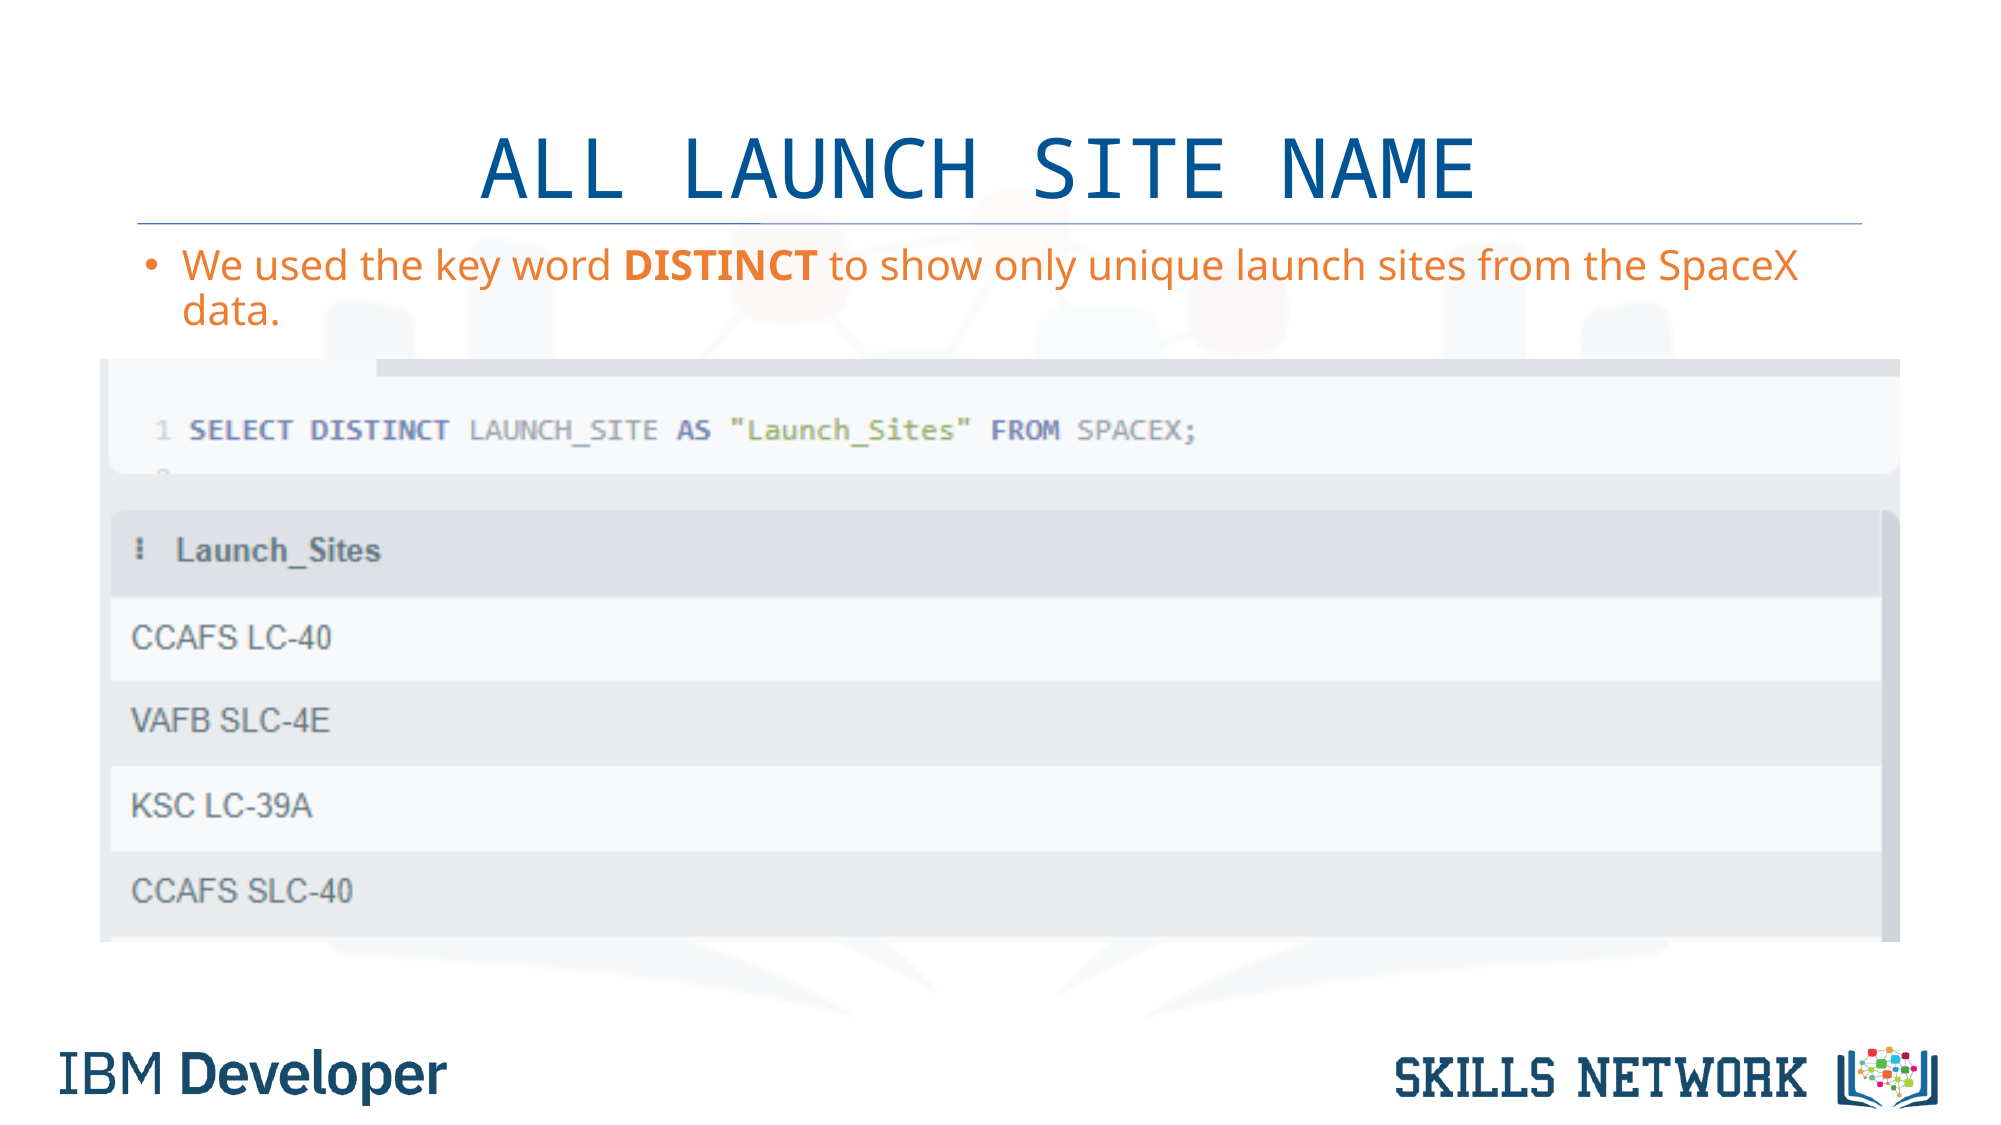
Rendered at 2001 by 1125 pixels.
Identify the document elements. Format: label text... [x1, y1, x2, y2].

list We used the key word DISTINCT to show only unique launch sites from the SpaceX data. [129, 236, 1856, 359]
title ALL LAUNCH SITE NAME [88, 62, 1871, 281]
picture [55, 1045, 459, 1108]
picture [1390, 1045, 1945, 1111]
picture [99, 359, 1901, 942]
